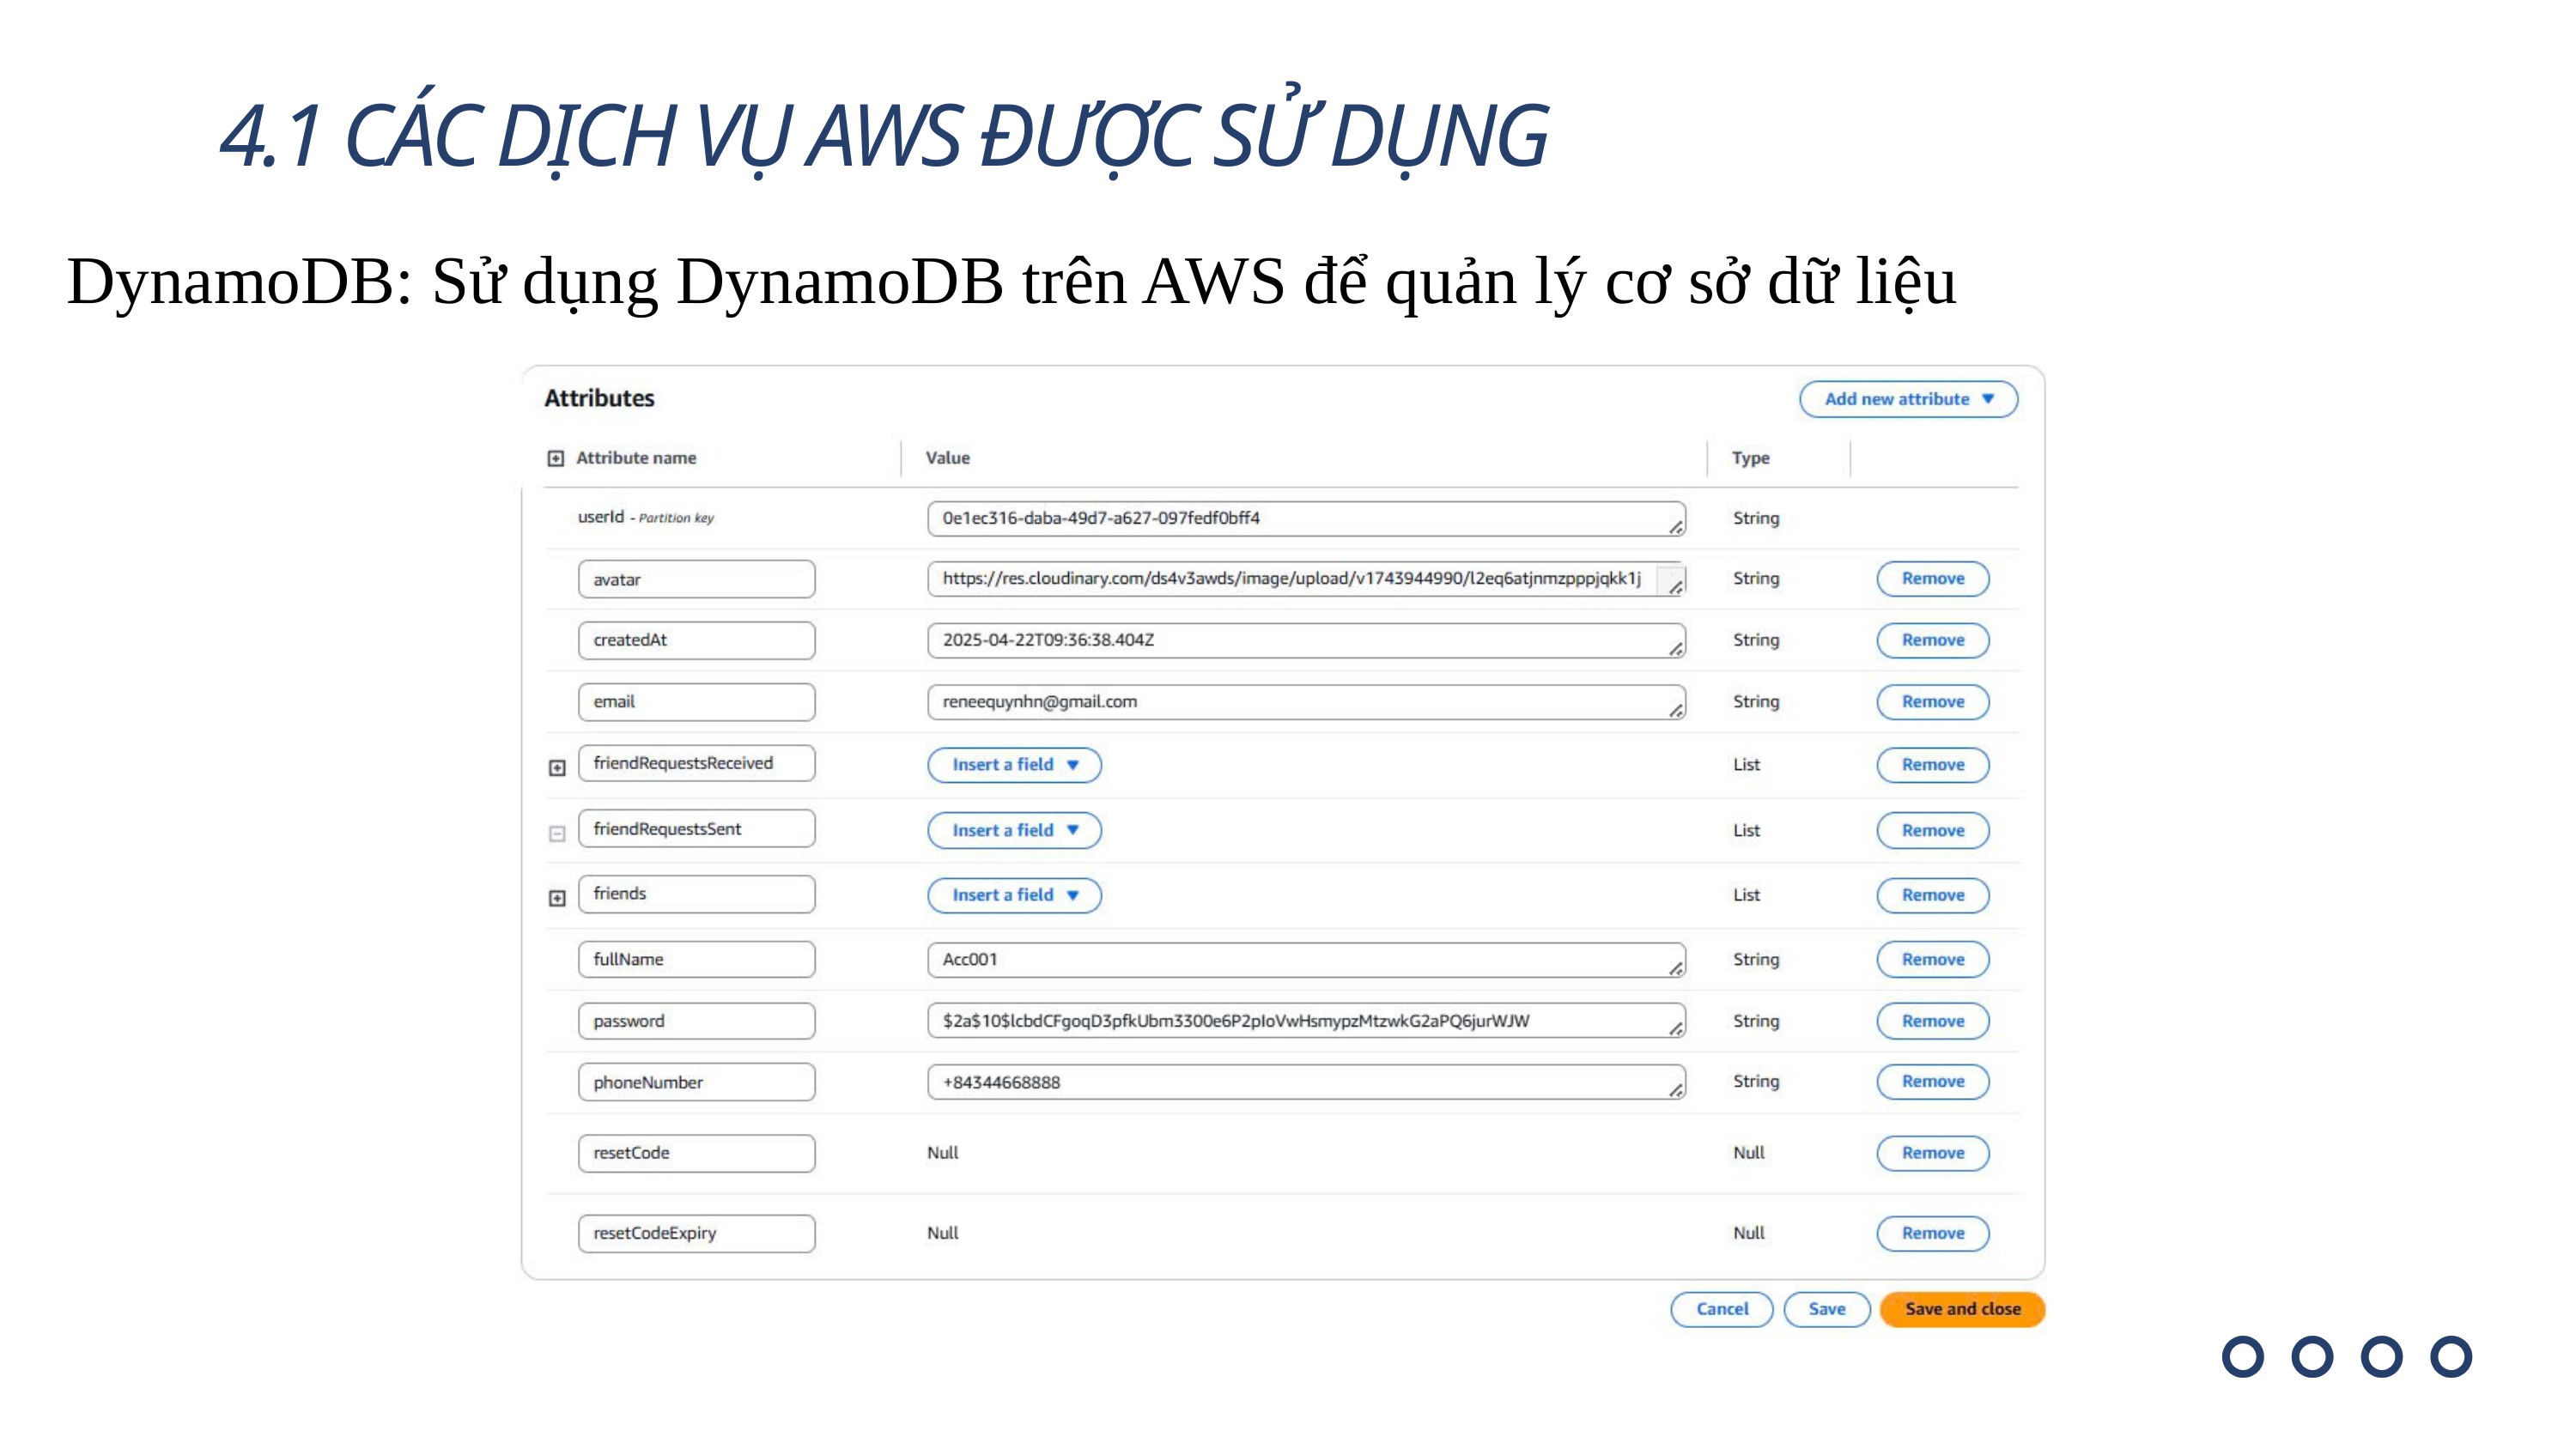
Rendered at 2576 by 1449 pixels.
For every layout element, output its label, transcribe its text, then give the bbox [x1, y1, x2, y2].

text_box [2221, 1336, 2474, 1378]
text_box DynamoDB: Sử dụng DynamoDB trên AWS để quản lý cơ sở dữ liệu [0, 188, 2576, 324]
picture [513, 354, 2063, 1337]
text_box 4.1 CÁC DỊCH VỤ AWS ĐƯỢC SỬ DỤNG [0, 117, 1965, 184]
